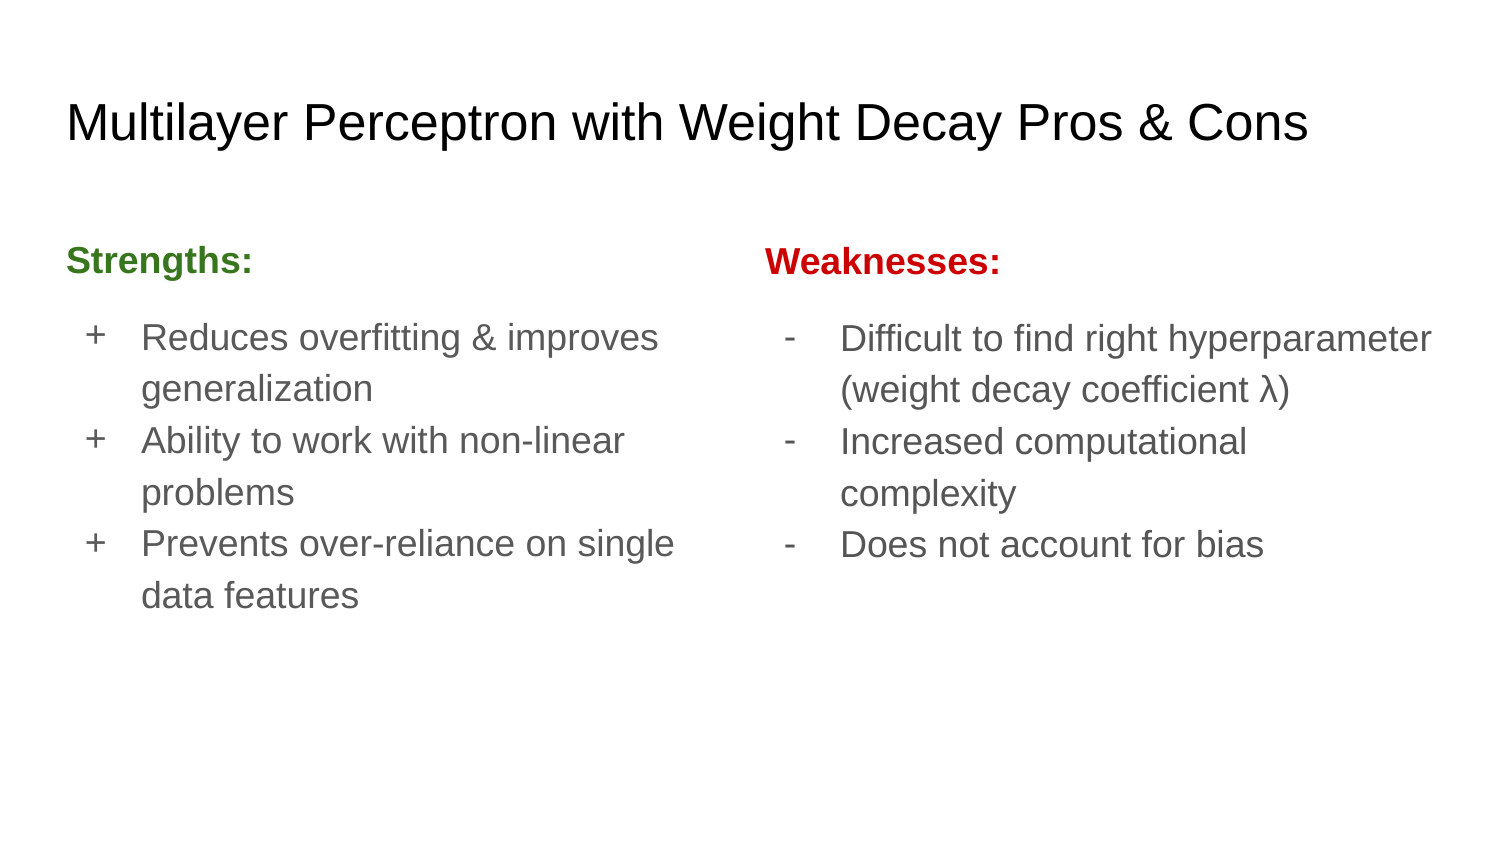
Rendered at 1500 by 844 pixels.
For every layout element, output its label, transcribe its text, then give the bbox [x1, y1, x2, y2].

title Multilayer Perceptron with Weight Decay Pros & Cons [51, 72, 1449, 167]
list Strengths: Reduces overfitting & improves generalization Ability to work with non-linear problems Prevents over-reliance on single data features [51, 214, 750, 775]
text_box Weaknesses: Difficult to find right hyperparameter (weight decay coefficient λ) Increased computational complexity Does not account for bias [749, 215, 1449, 811]
